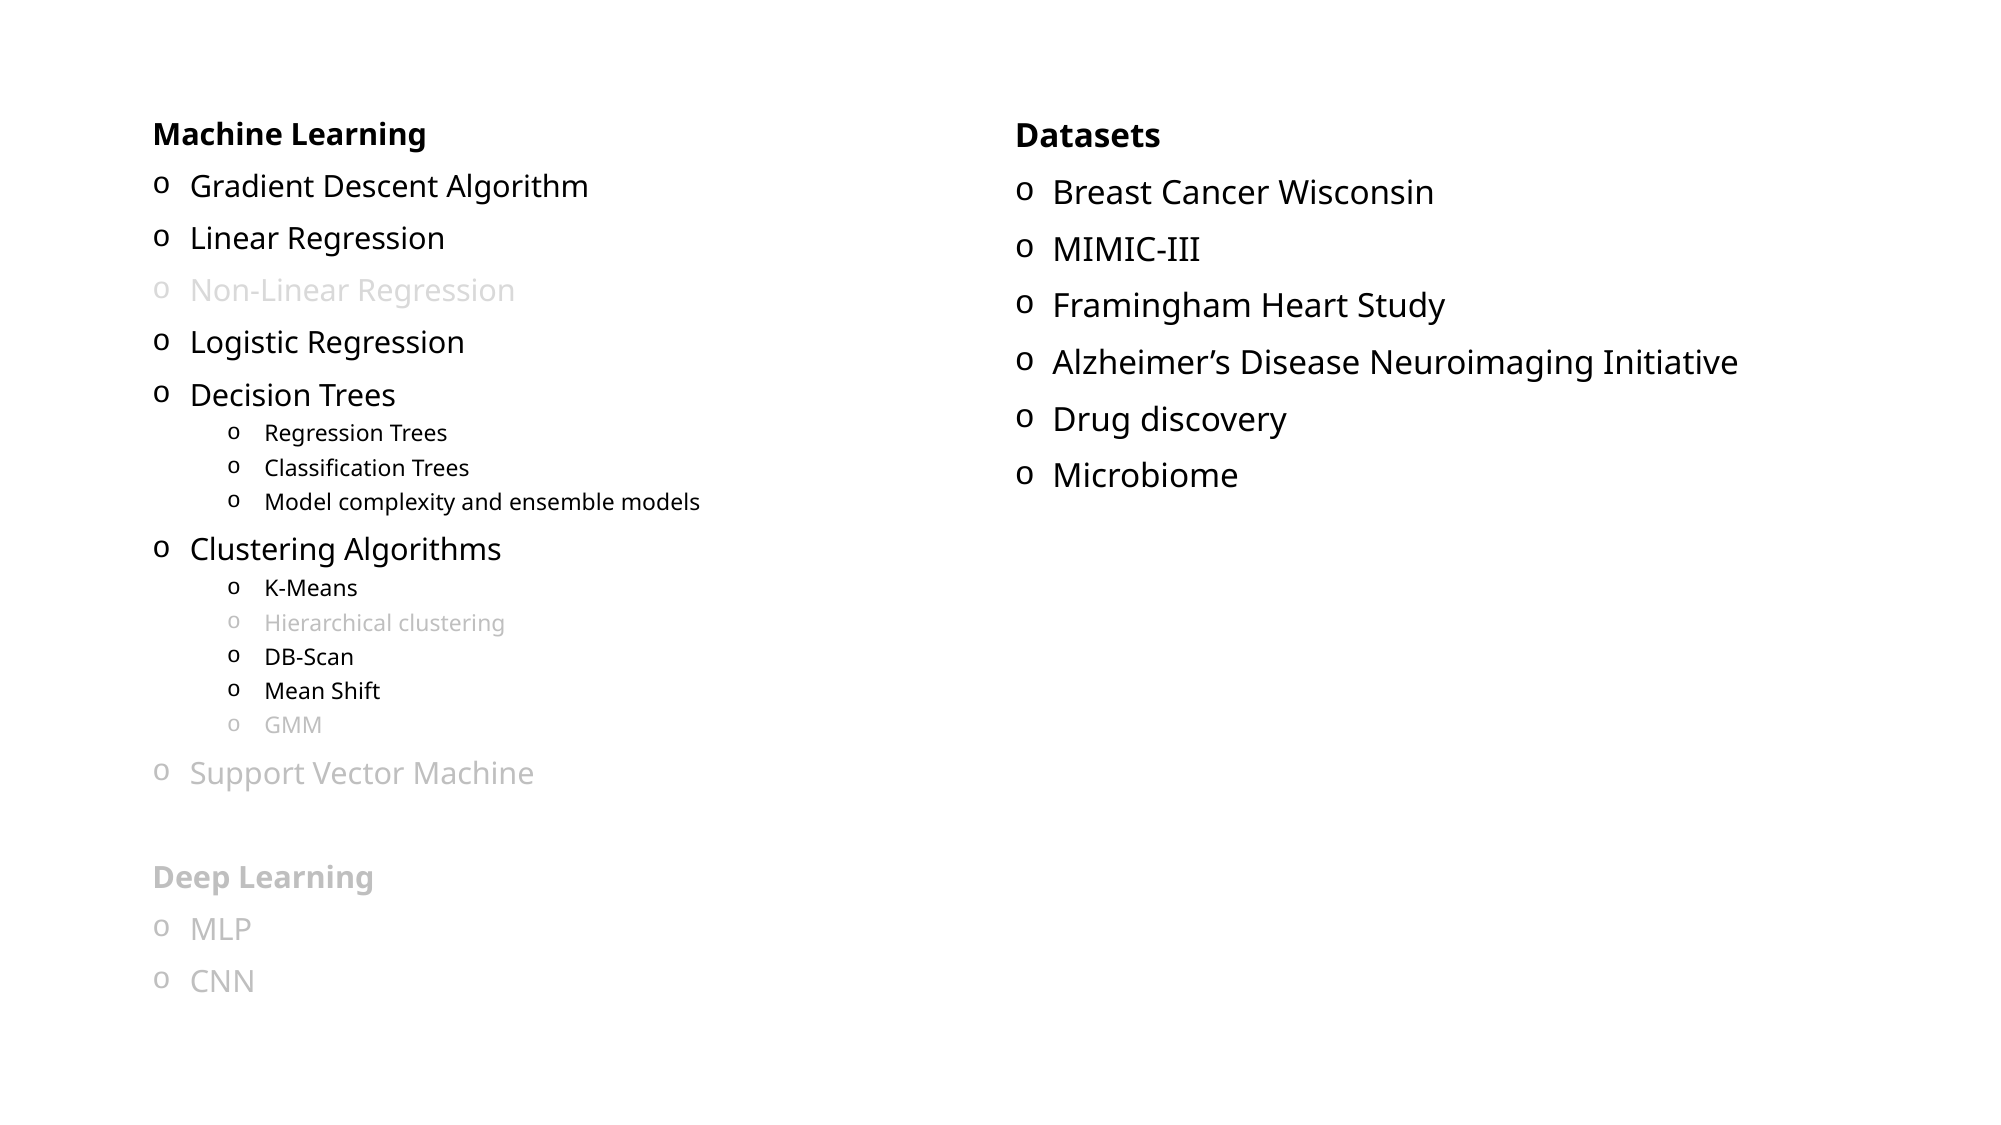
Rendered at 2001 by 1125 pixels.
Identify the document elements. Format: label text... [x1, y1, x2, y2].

list Machine Learning Gradient Descent Algorithm Linear Regression Non-Linear Regression Logistic Regression Decision Trees Regression Trees Classification Trees Model complexity and ensemble models Clustering Algorithms K-Means Hierarchical clustering DB-Scan Mean Shift GMM Support Vector Machine Deep Learning MLP CNN [137, 111, 999, 1014]
text_box Datasets Breast Cancer Wisconsin MIMIC-III Framingham Heart Study Alzheimer’s Disease Neuroimaging Initiative Drug discovery Microbiome [999, 111, 1863, 1014]
